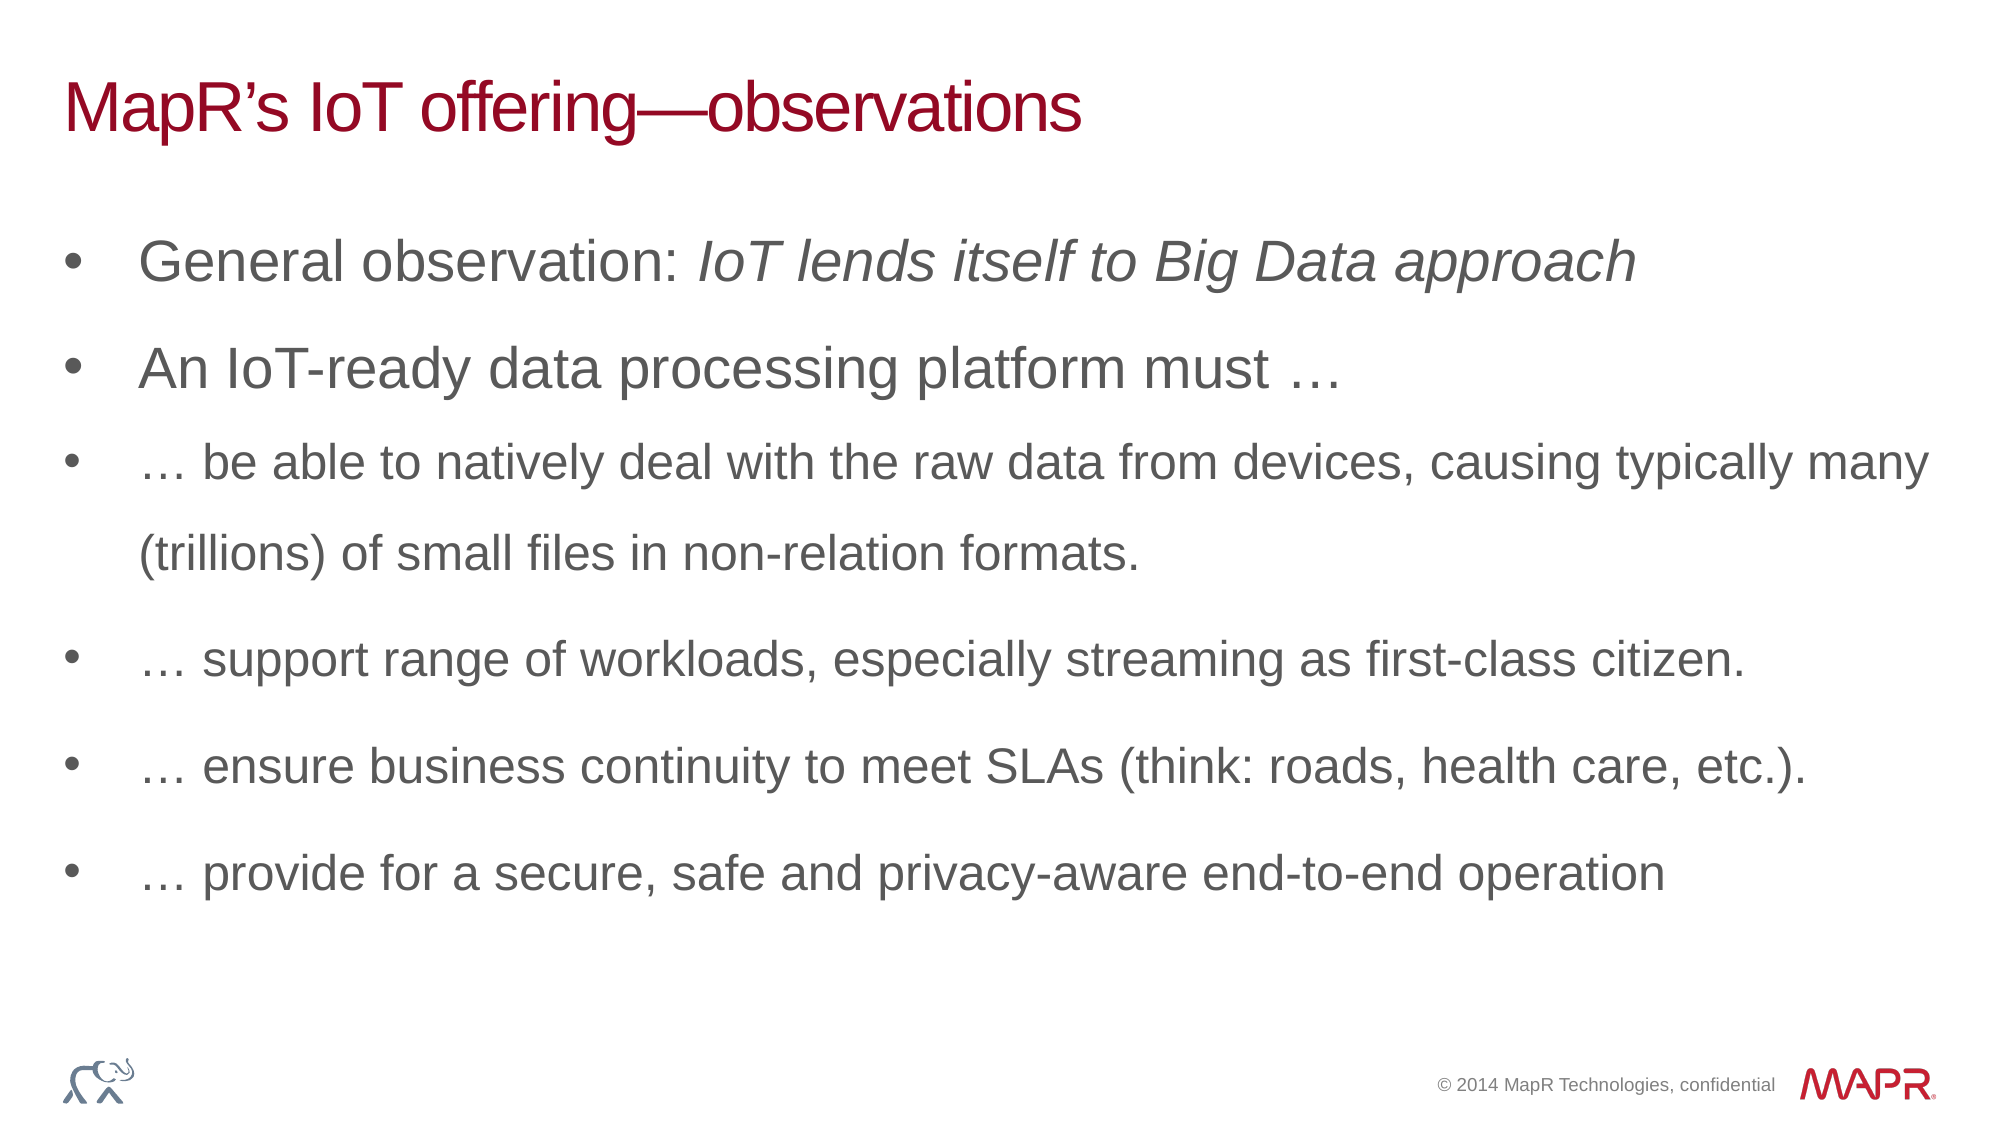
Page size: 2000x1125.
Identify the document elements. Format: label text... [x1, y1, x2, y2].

title MapR’s IoT offering—observations [63, 38, 1937, 153]
list General observation: IoT lends itself to Big Data approach An IoT-ready data processing platform must … … be able to natively deal with the raw data from devices, causing typically many (trillions) of small files in non-relation formats. … support range of workloads, especially streaming as first-class citizen. … ensure business continuity to meet SLAs (think: roads, health care, etc.). … provide for a secure, safe and privacy-aware end-to-end operation [63, 228, 1937, 1022]
